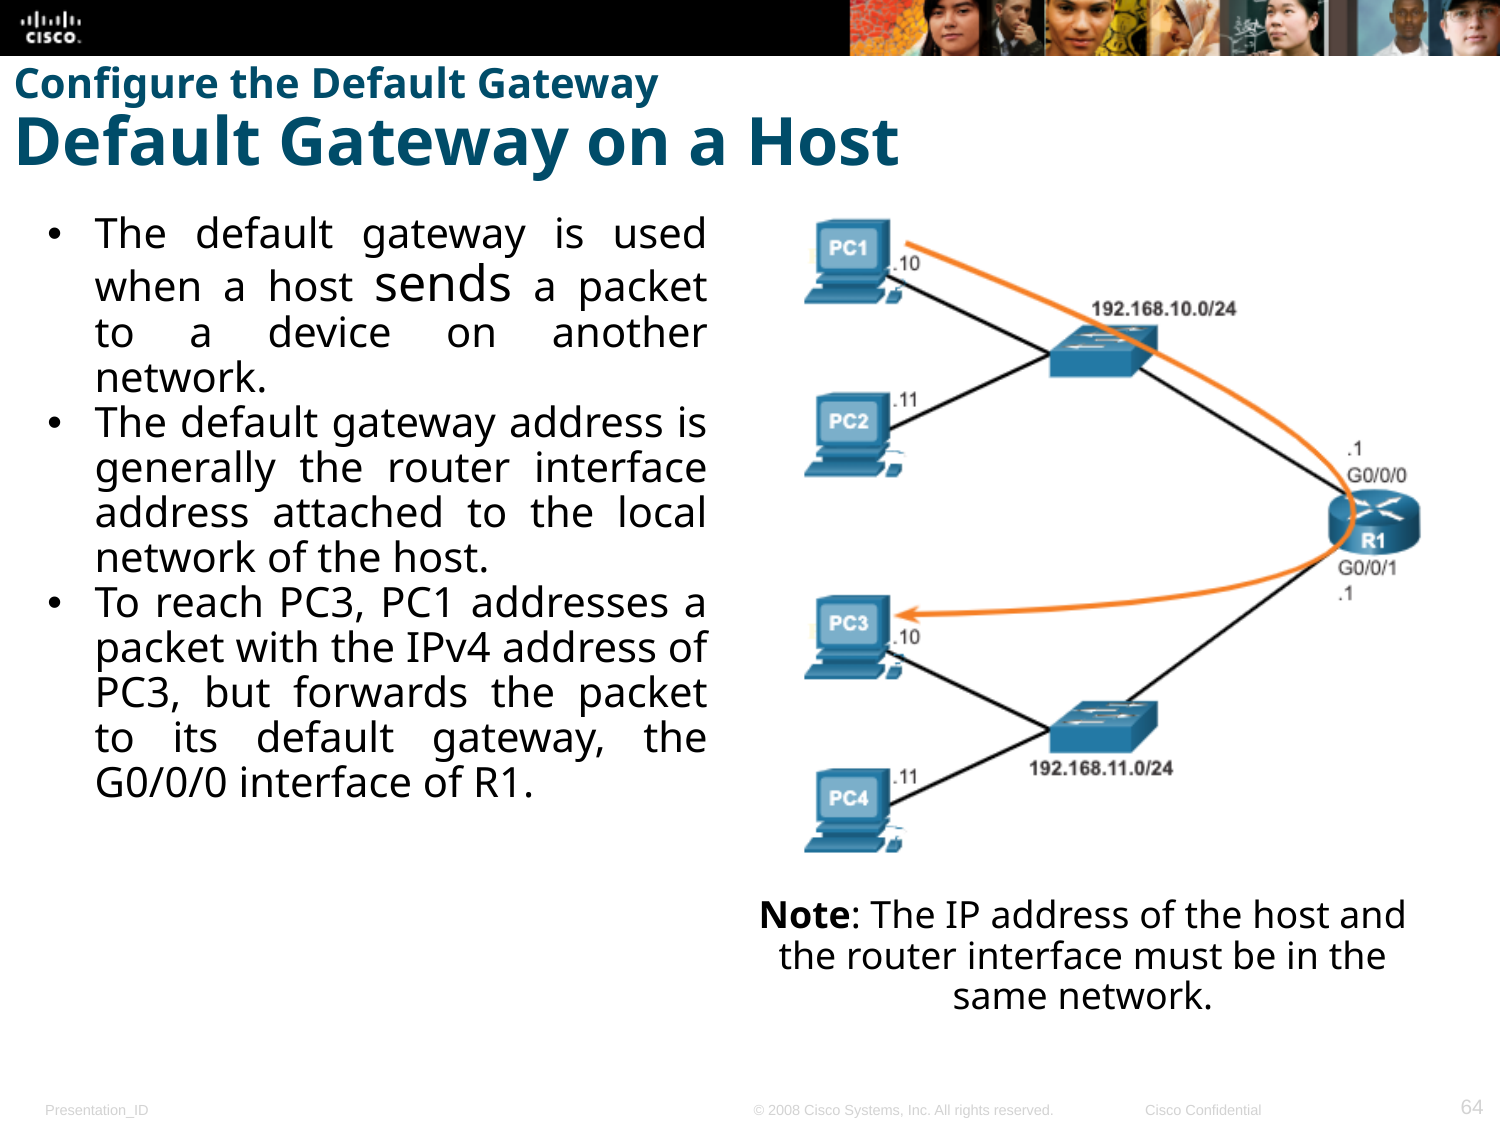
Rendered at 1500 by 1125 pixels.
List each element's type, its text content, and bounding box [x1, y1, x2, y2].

text_box The default gateway is used when a host sends a packet to a device on another network. The default gateway address is generally the router interface address attached to the local network of the host. To reach PC3, PC1 addresses a packet with the IPv4 address of PC3, but forwards the packet to its default gateway, the G0/0/0 interface of R1. [32, 205, 723, 815]
text_box Note: The IP address of the host and the router interface must be in the same network. [718, 889, 1448, 1026]
picture [0, 0, 1500, 56]
picture [771, 205, 1448, 864]
title Configure the Default Gateway Default Gateway on a Host [0, 66, 1500, 187]
